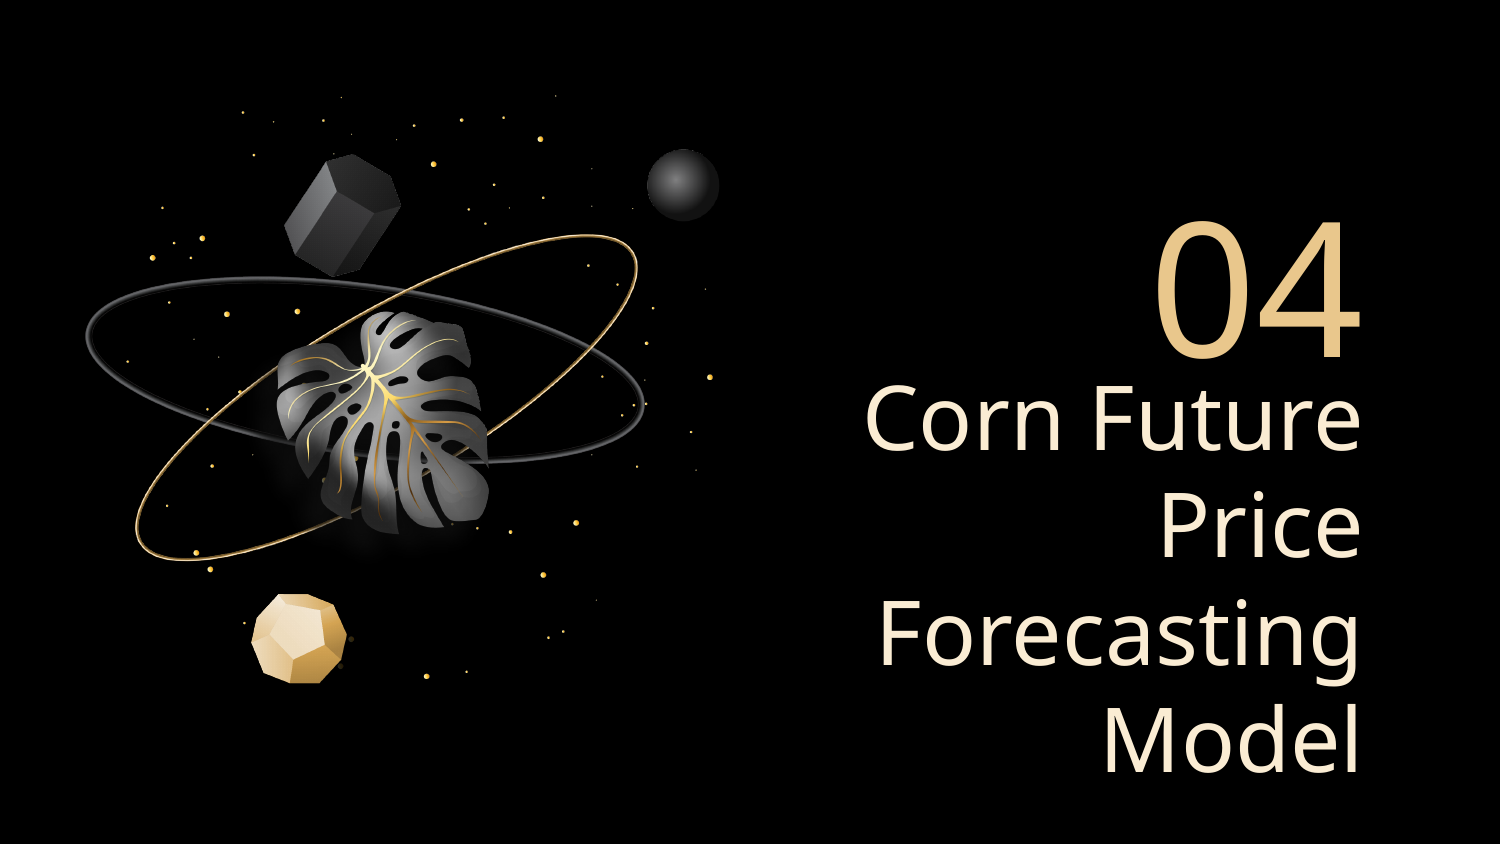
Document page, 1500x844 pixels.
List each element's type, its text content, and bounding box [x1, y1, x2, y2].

title 04 [958, 121, 1379, 321]
picture [84, 95, 791, 727]
title Corn Future Price Forecasting Model [717, 345, 1379, 681]
